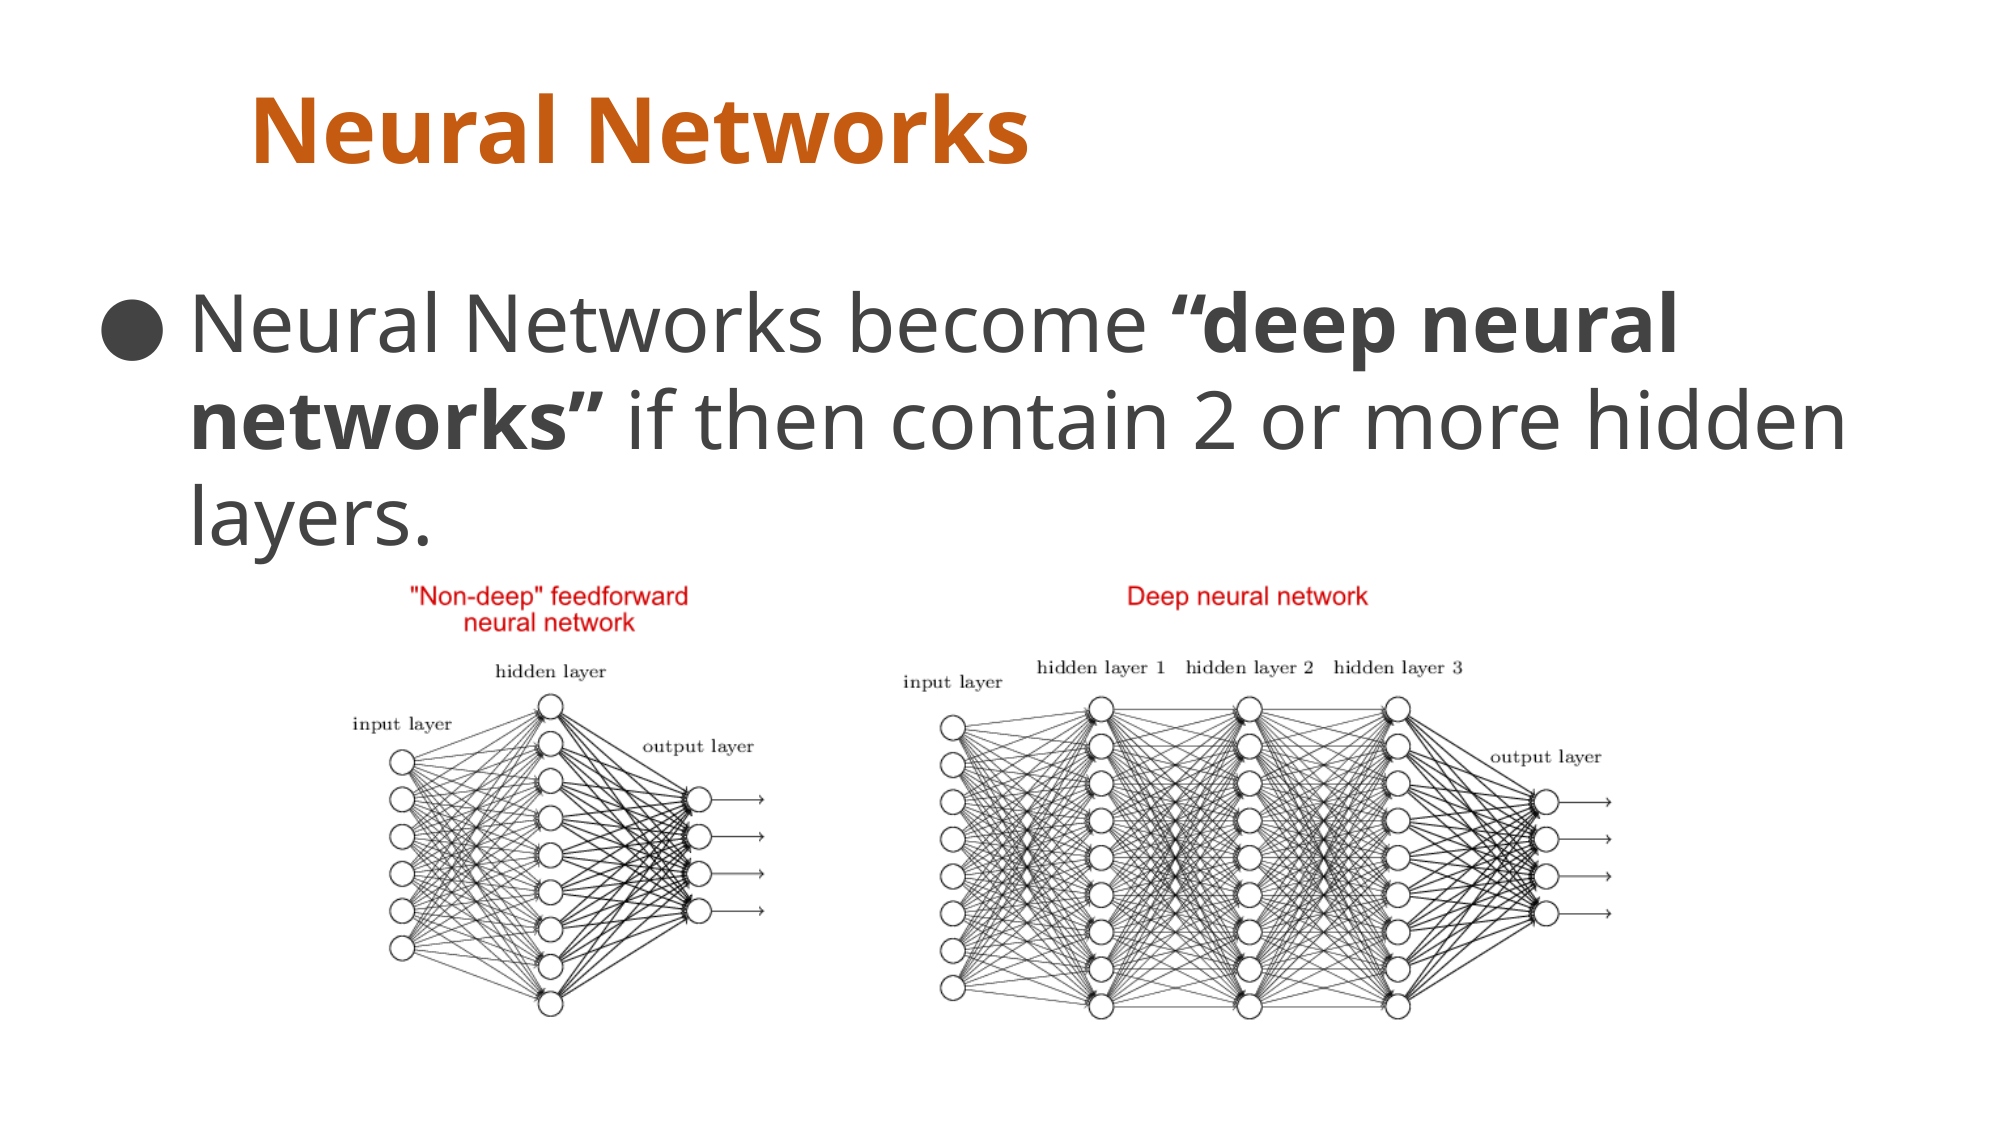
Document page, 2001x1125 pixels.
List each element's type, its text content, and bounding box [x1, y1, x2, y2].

list Neural Networks become “deep neural networks” if then contain 2 or more hidden layers. [68, 252, 1968, 1000]
title Neural Networks [228, 64, 1932, 190]
picture [345, 549, 1654, 1051]
